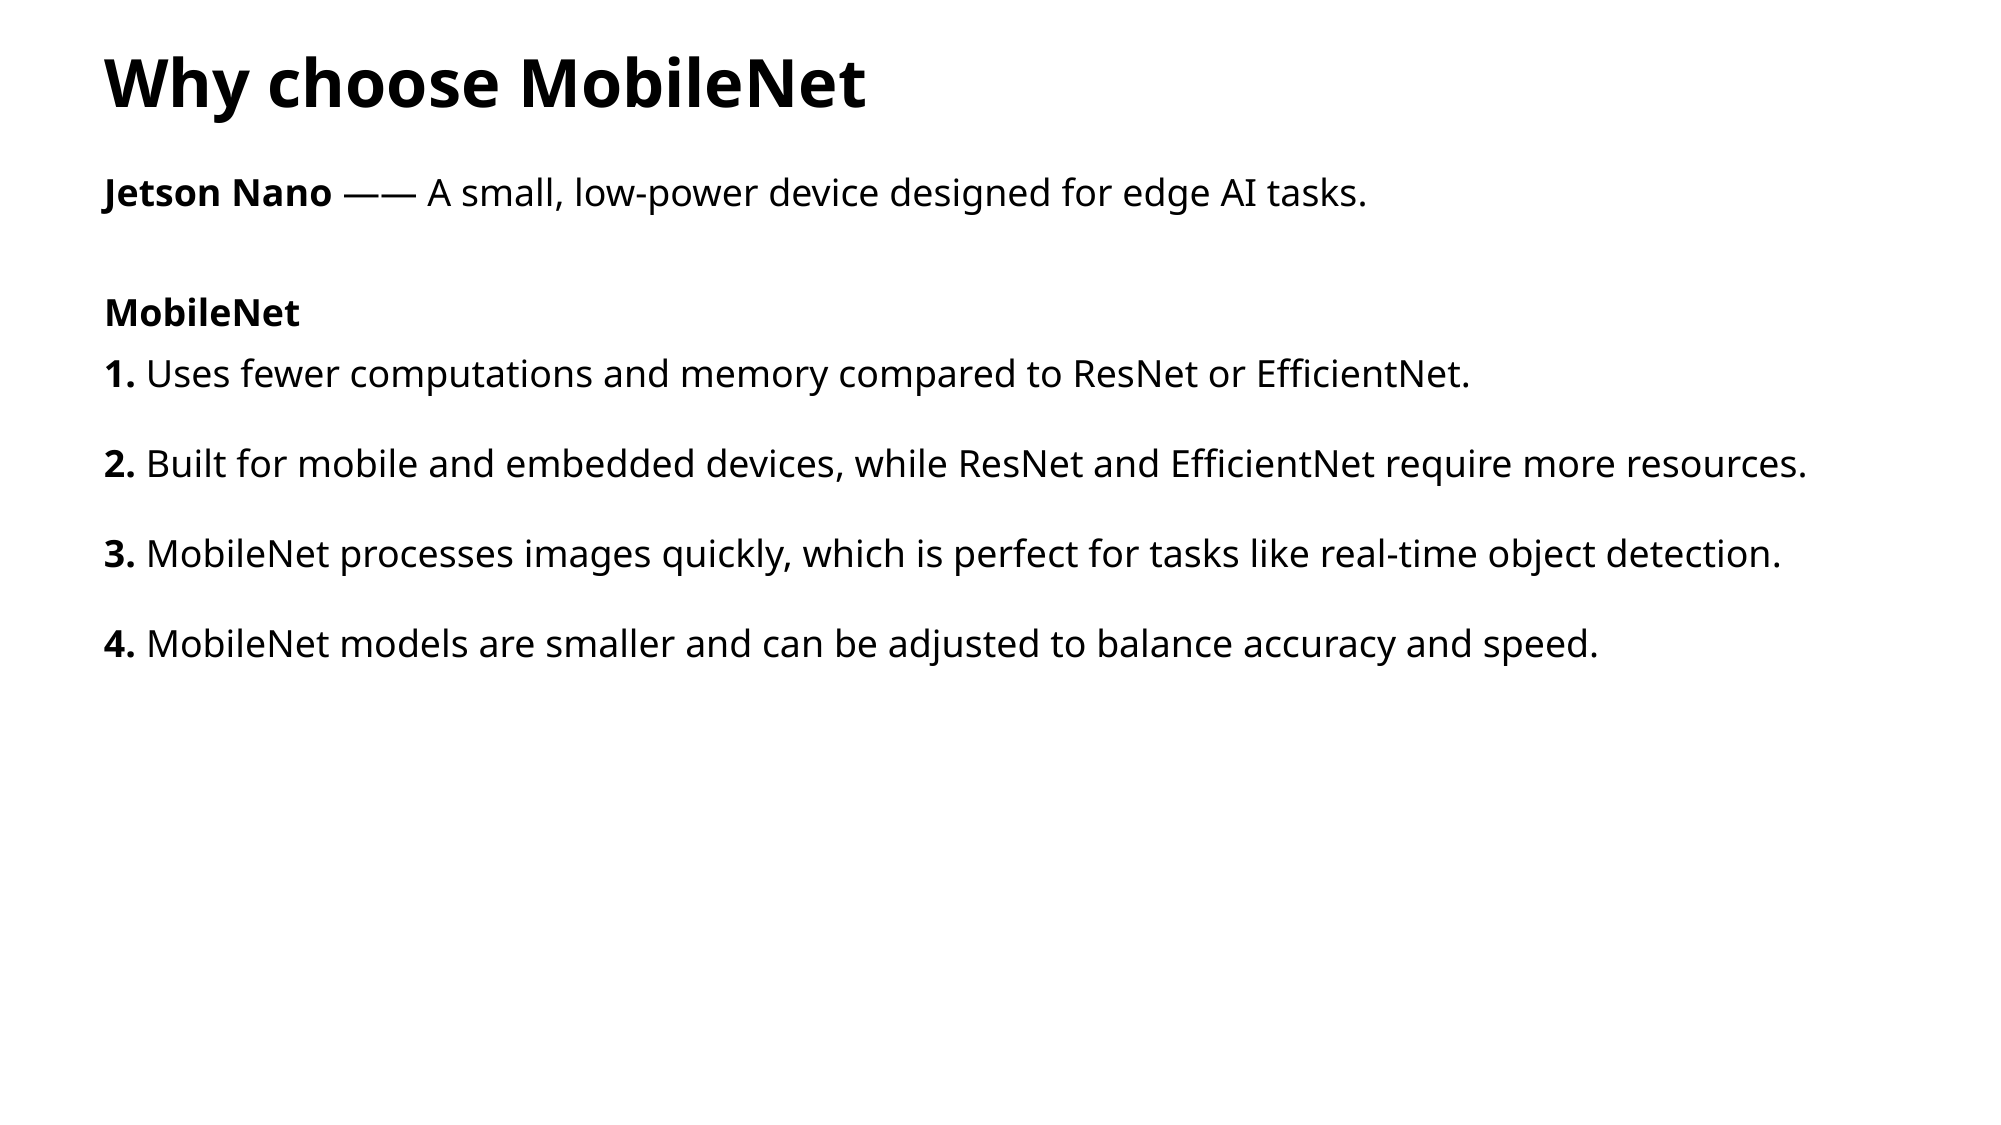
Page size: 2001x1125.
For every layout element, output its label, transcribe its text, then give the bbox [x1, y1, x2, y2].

text_box Jetson Nano —— A small, low-power device designed for edge AI tasks. [89, 161, 1516, 222]
text_box Why choose MobileNet [89, 33, 1248, 128]
text_box MobileNet [89, 281, 1516, 342]
text_box 1. Uses fewer computations and memory compared to ResNet or EfficientNet. 2. Built for mobile and embedded devices, while ResNet and EfficientNet require more resources. 3. MobileNet processes images quickly, which is perfect for tasks like real-time object detection. 4. MobileNet models are smaller and can be adjusted to balance accuracy and speed. [89, 342, 1911, 672]
